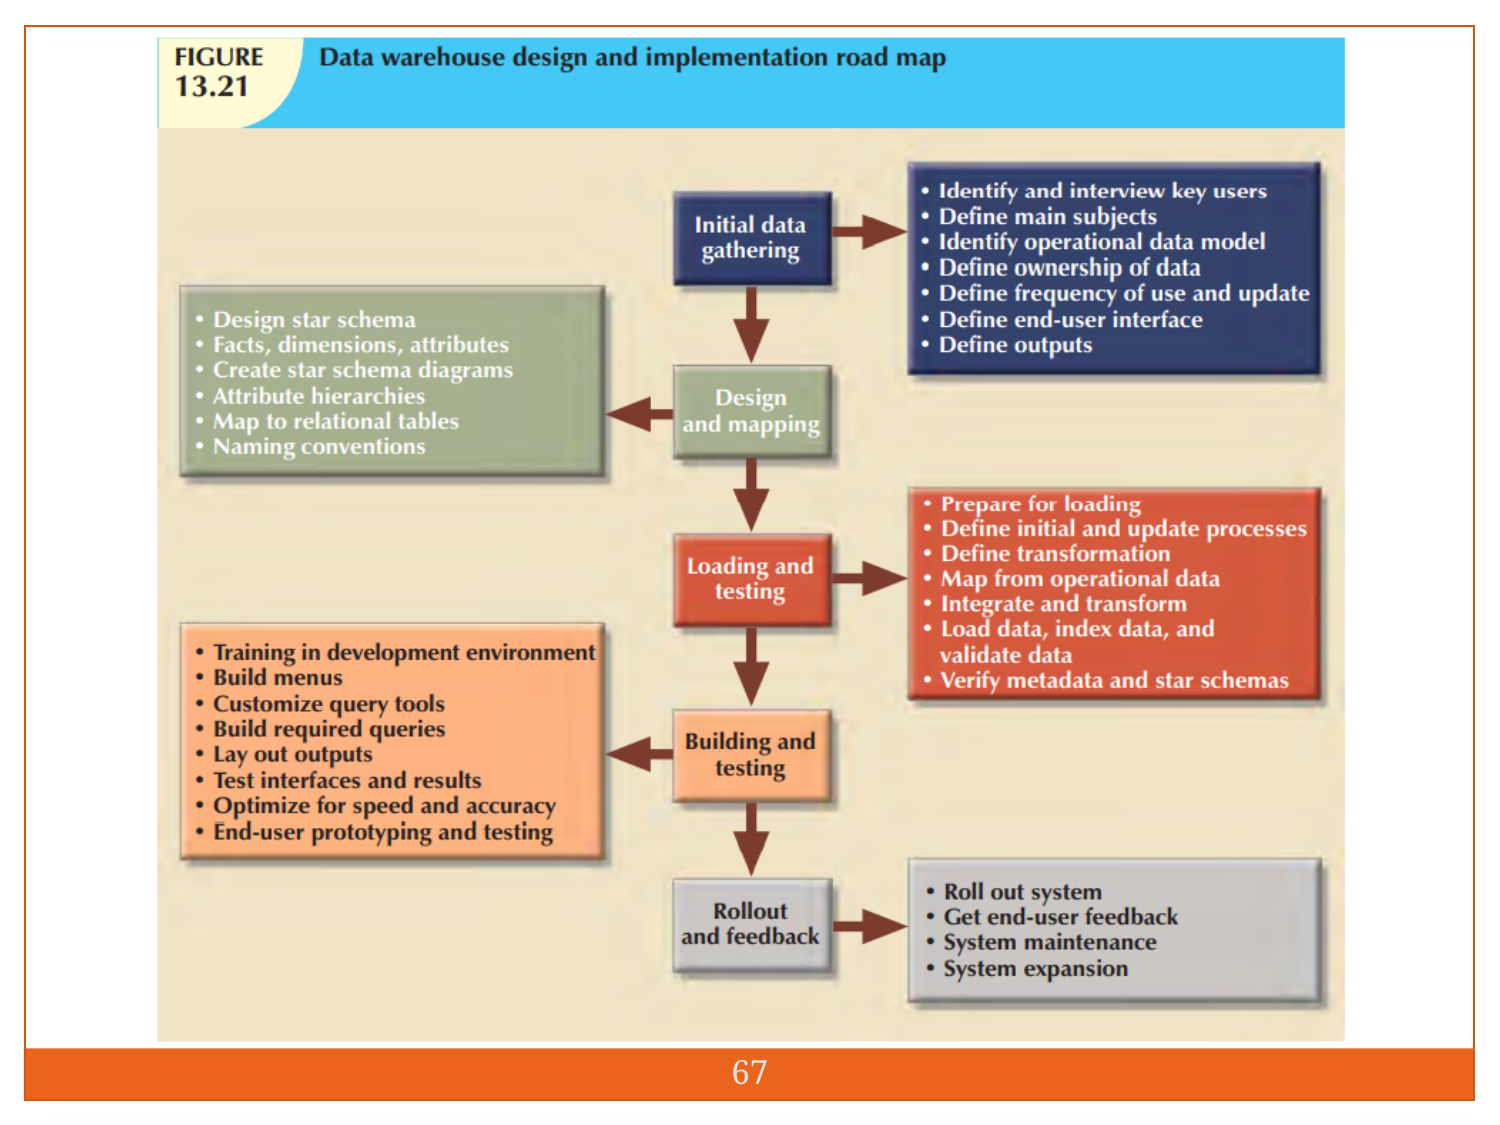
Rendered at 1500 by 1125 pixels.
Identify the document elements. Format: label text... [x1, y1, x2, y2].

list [152, 34, 1348, 1044]
slide_number 67 [699, 1053, 800, 1110]
